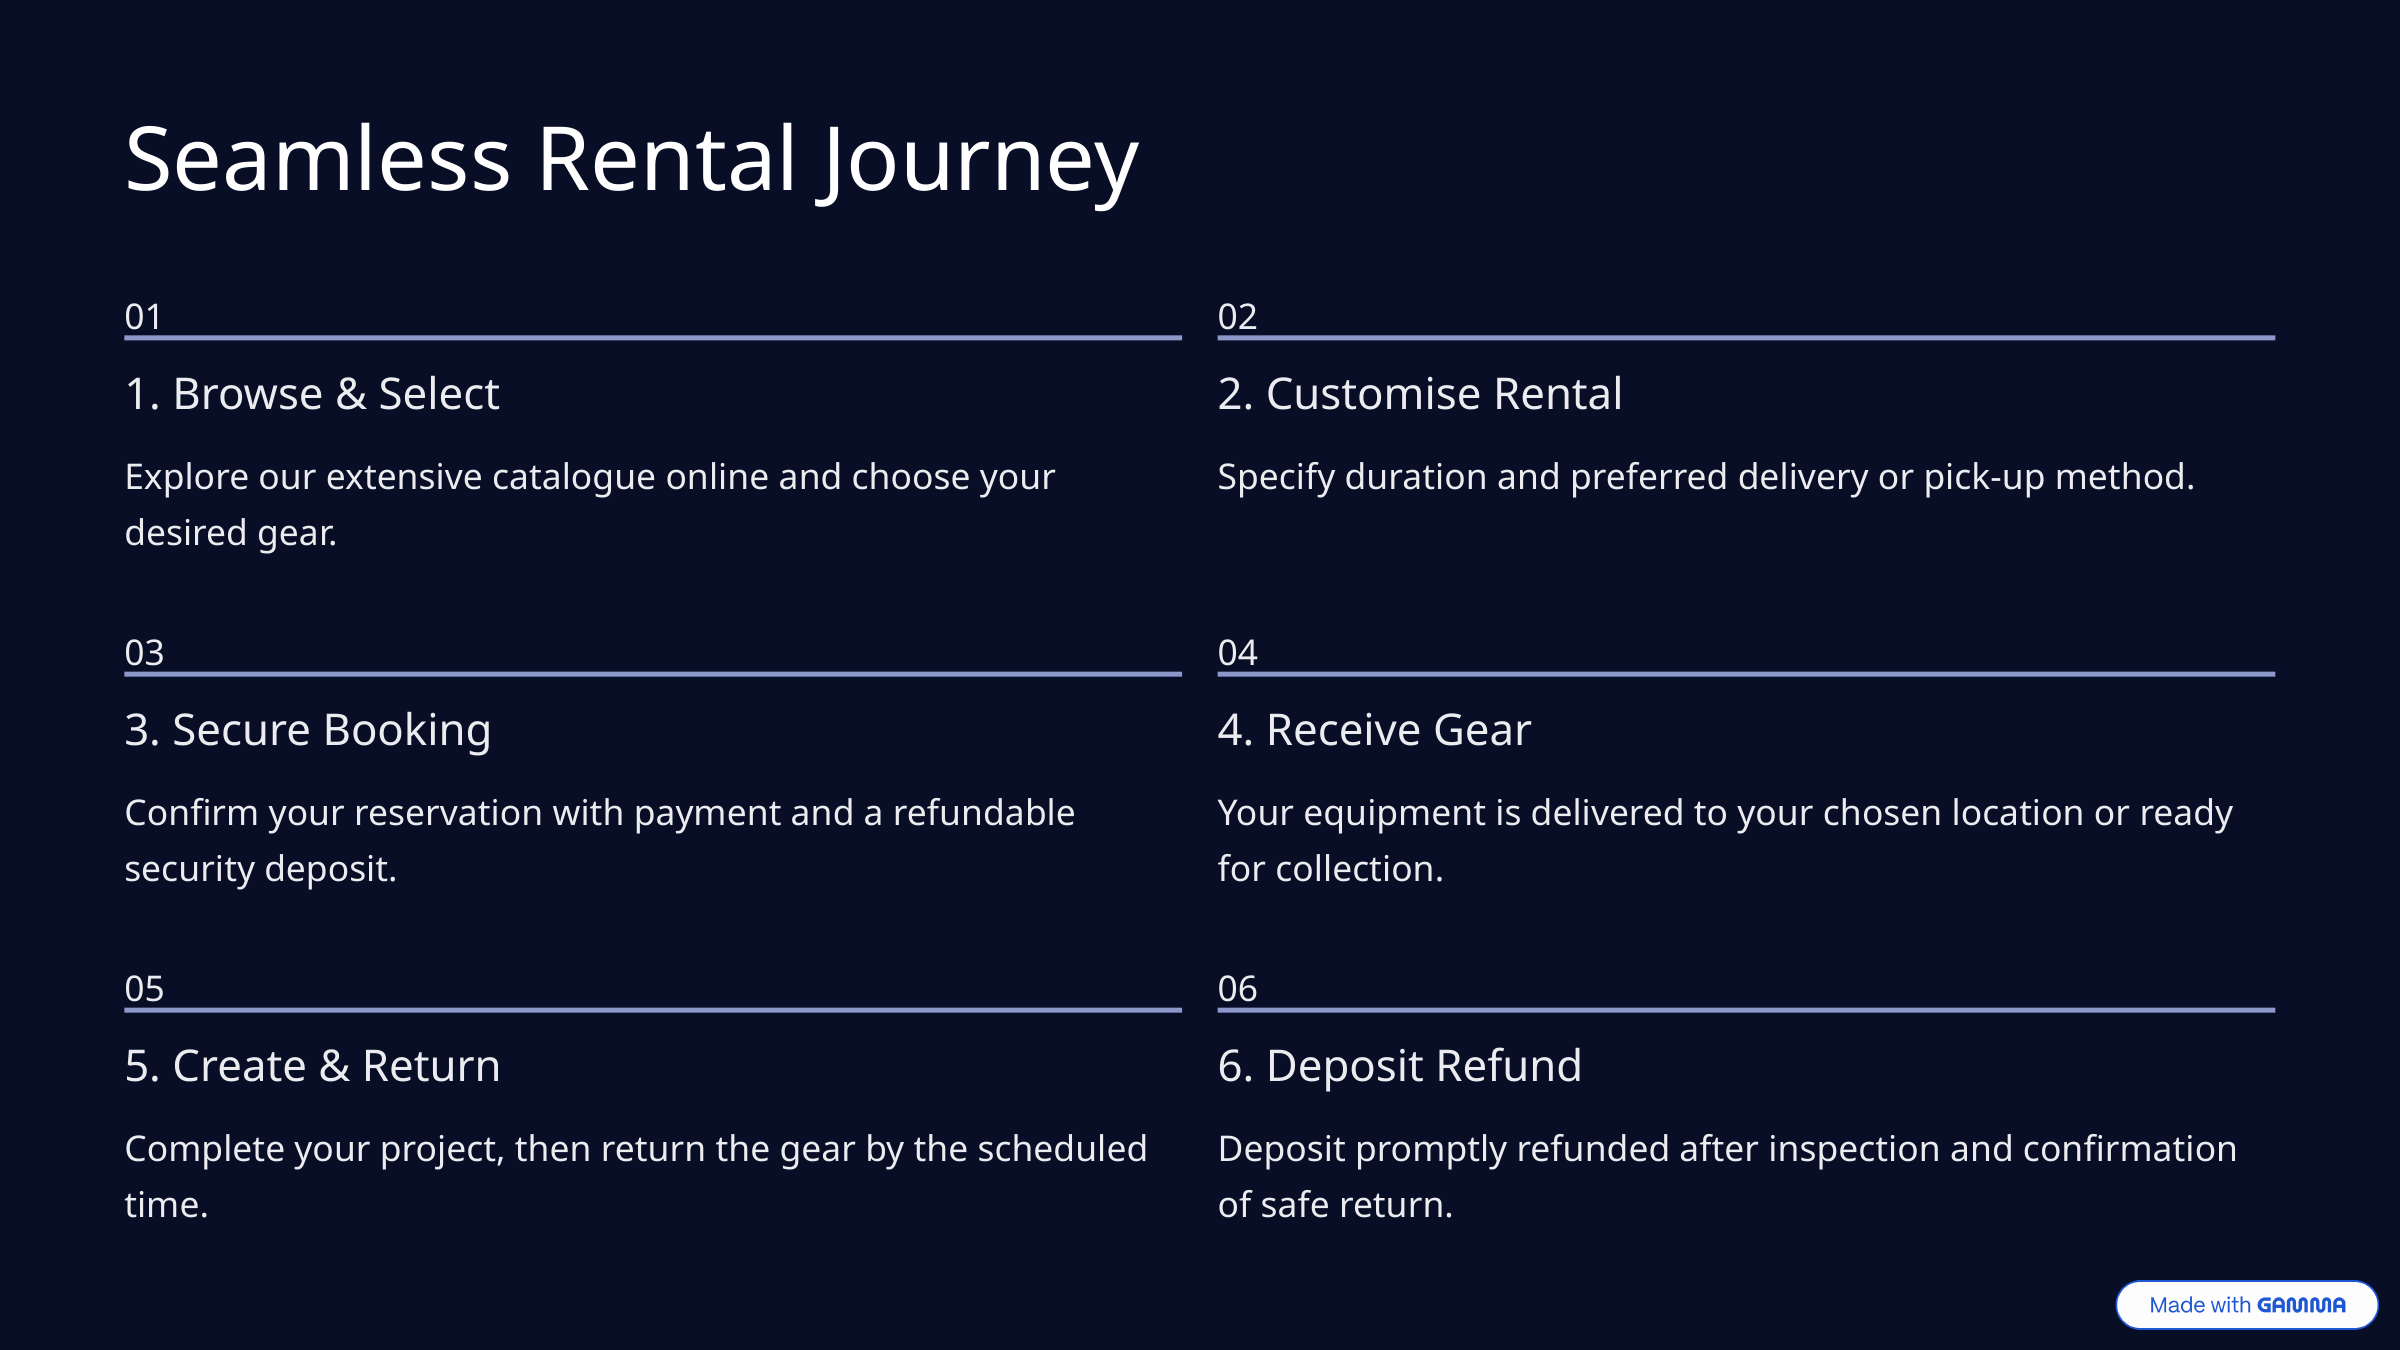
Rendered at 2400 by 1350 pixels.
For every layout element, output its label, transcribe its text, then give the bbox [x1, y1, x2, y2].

text_box 01 [124, 280, 160, 325]
text_box Deposit promptly refunded after inspection and confirmation of safe return. [1217, 1112, 2276, 1227]
text_box Confirm your reservation with payment and a refundable security deposit. [124, 776, 1183, 891]
text_box 1. Browse & Select [124, 363, 569, 419]
text_box Your equipment is delivered to your chosen location or ready for collection. [1217, 776, 2276, 891]
text_box Seamless Rental Journey [124, 97, 1180, 209]
text_box 3. Secure Booking [124, 699, 569, 755]
text_box 2. Customise Rental [1217, 363, 1663, 419]
text_box [1217, 671, 2276, 677]
text_box [1217, 335, 2276, 341]
text_box 05 [124, 952, 160, 997]
text_box [124, 671, 1183, 677]
text_box Explore our extensive catalogue online and choose your desired gear. [124, 440, 1183, 554]
text_box 6. Deposit Refund [1217, 1035, 1663, 1091]
text_box 4. Receive Gear [1217, 699, 1663, 755]
text_box 04 [1217, 616, 1254, 661]
text_box 5. Create & Return [124, 1035, 569, 1091]
text_box 02 [1217, 280, 1254, 325]
text_box Complete your project, then return the gear by the scheduled time. [124, 1112, 1183, 1227]
text_box 06 [1217, 952, 1254, 997]
text_box [1217, 1007, 2276, 1013]
text_box [124, 335, 1183, 341]
picture [2106, 1271, 2389, 1339]
text_box Specify duration and preferred delivery or pick-up method. [1217, 440, 2276, 497]
text_box [124, 1007, 1183, 1013]
text_box 03 [124, 616, 160, 661]
